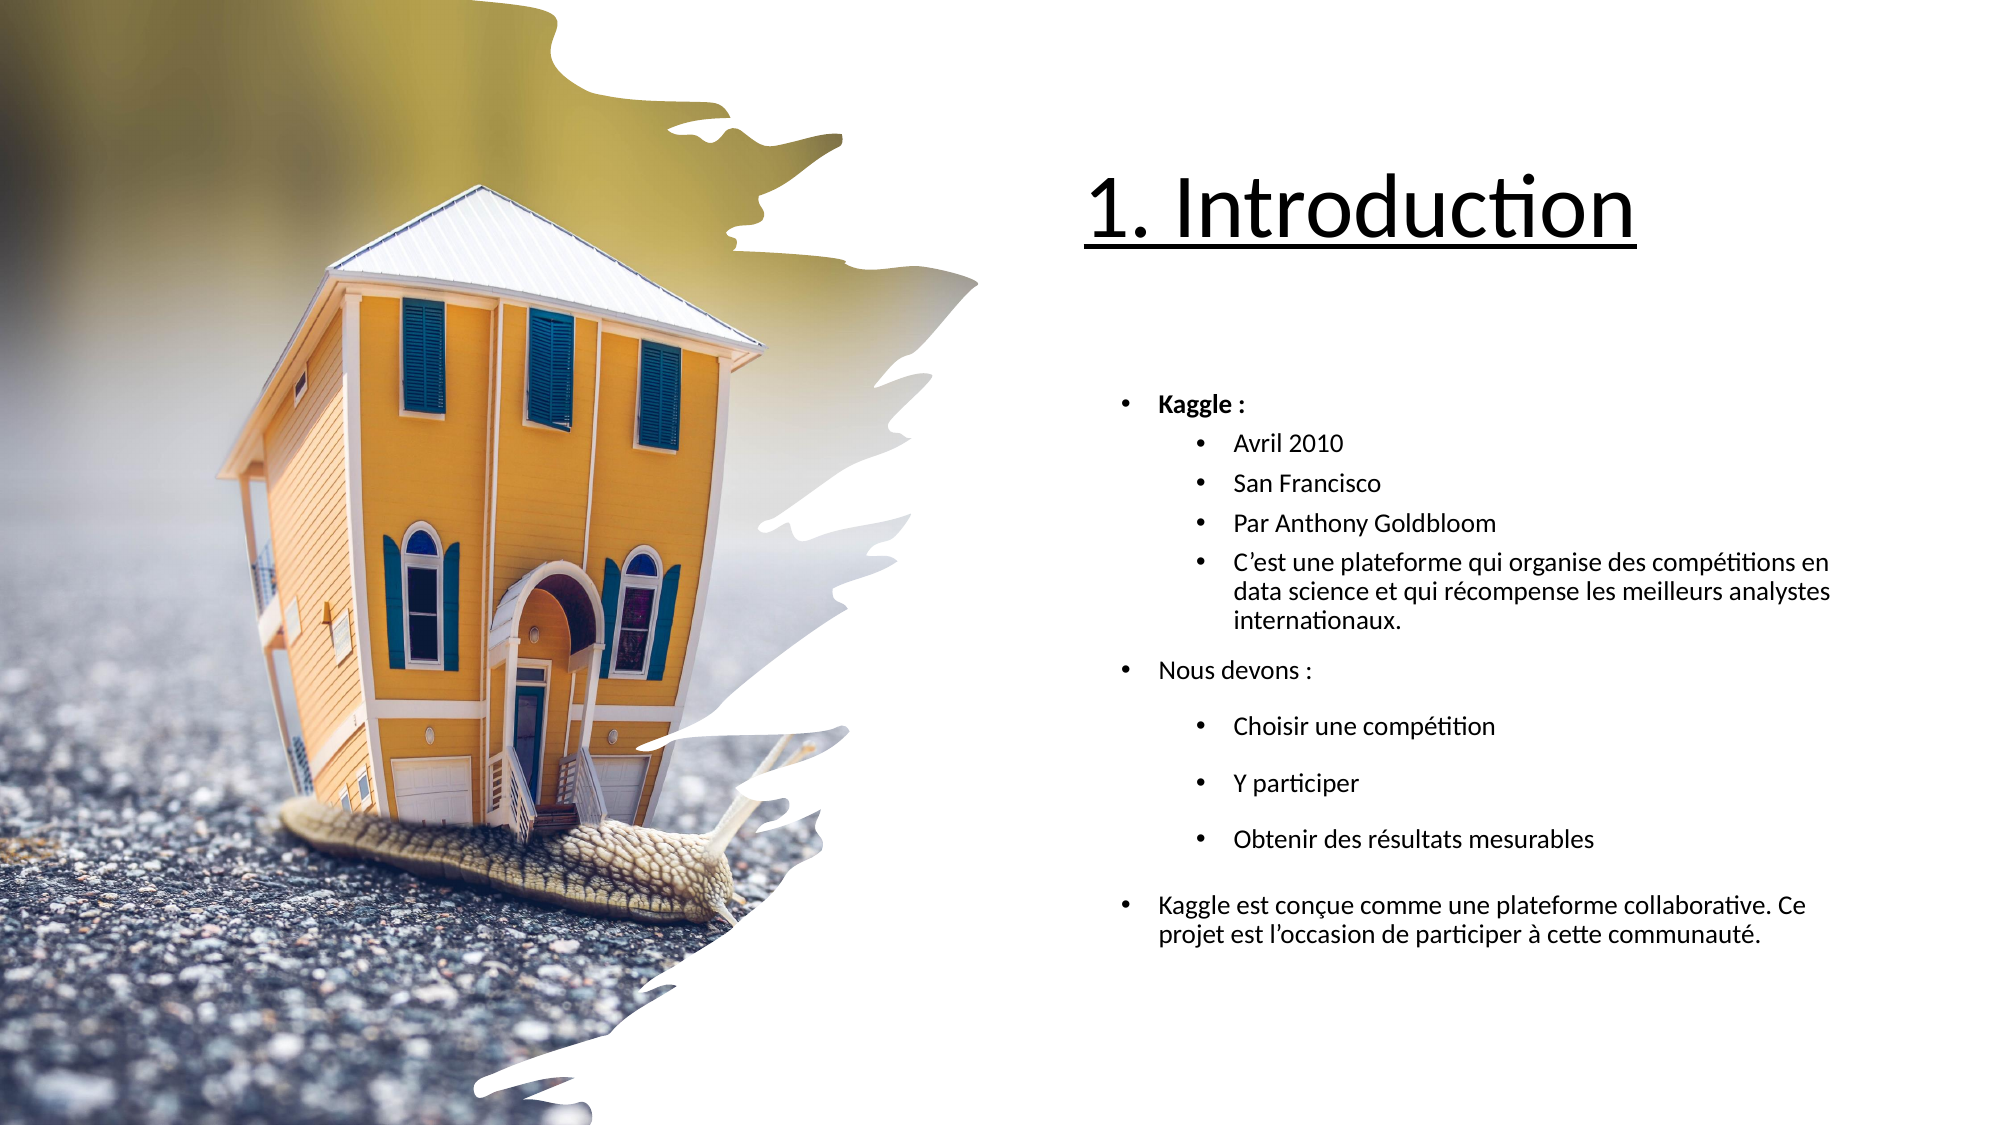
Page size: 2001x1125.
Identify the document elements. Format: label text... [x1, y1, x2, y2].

picture [0, 0, 979, 1125]
title 1. Introduction [1068, 59, 1863, 357]
text_box [979, 0, 2000, 1125]
list Kaggle : Avril 2010 San Francisco Par Anthony Goldbloom C’est une plateforme qui organise des compétitions en data science et qui récompense les meilleurs analystes internationaux. Nous devons : Choisir une compétition Y participer Obtenir des résultats mesurables Kaggle est conçue comme une plateforme collaborative. Ce projet est l’occasion de participer à cette communauté. [1068, 382, 1863, 1014]
